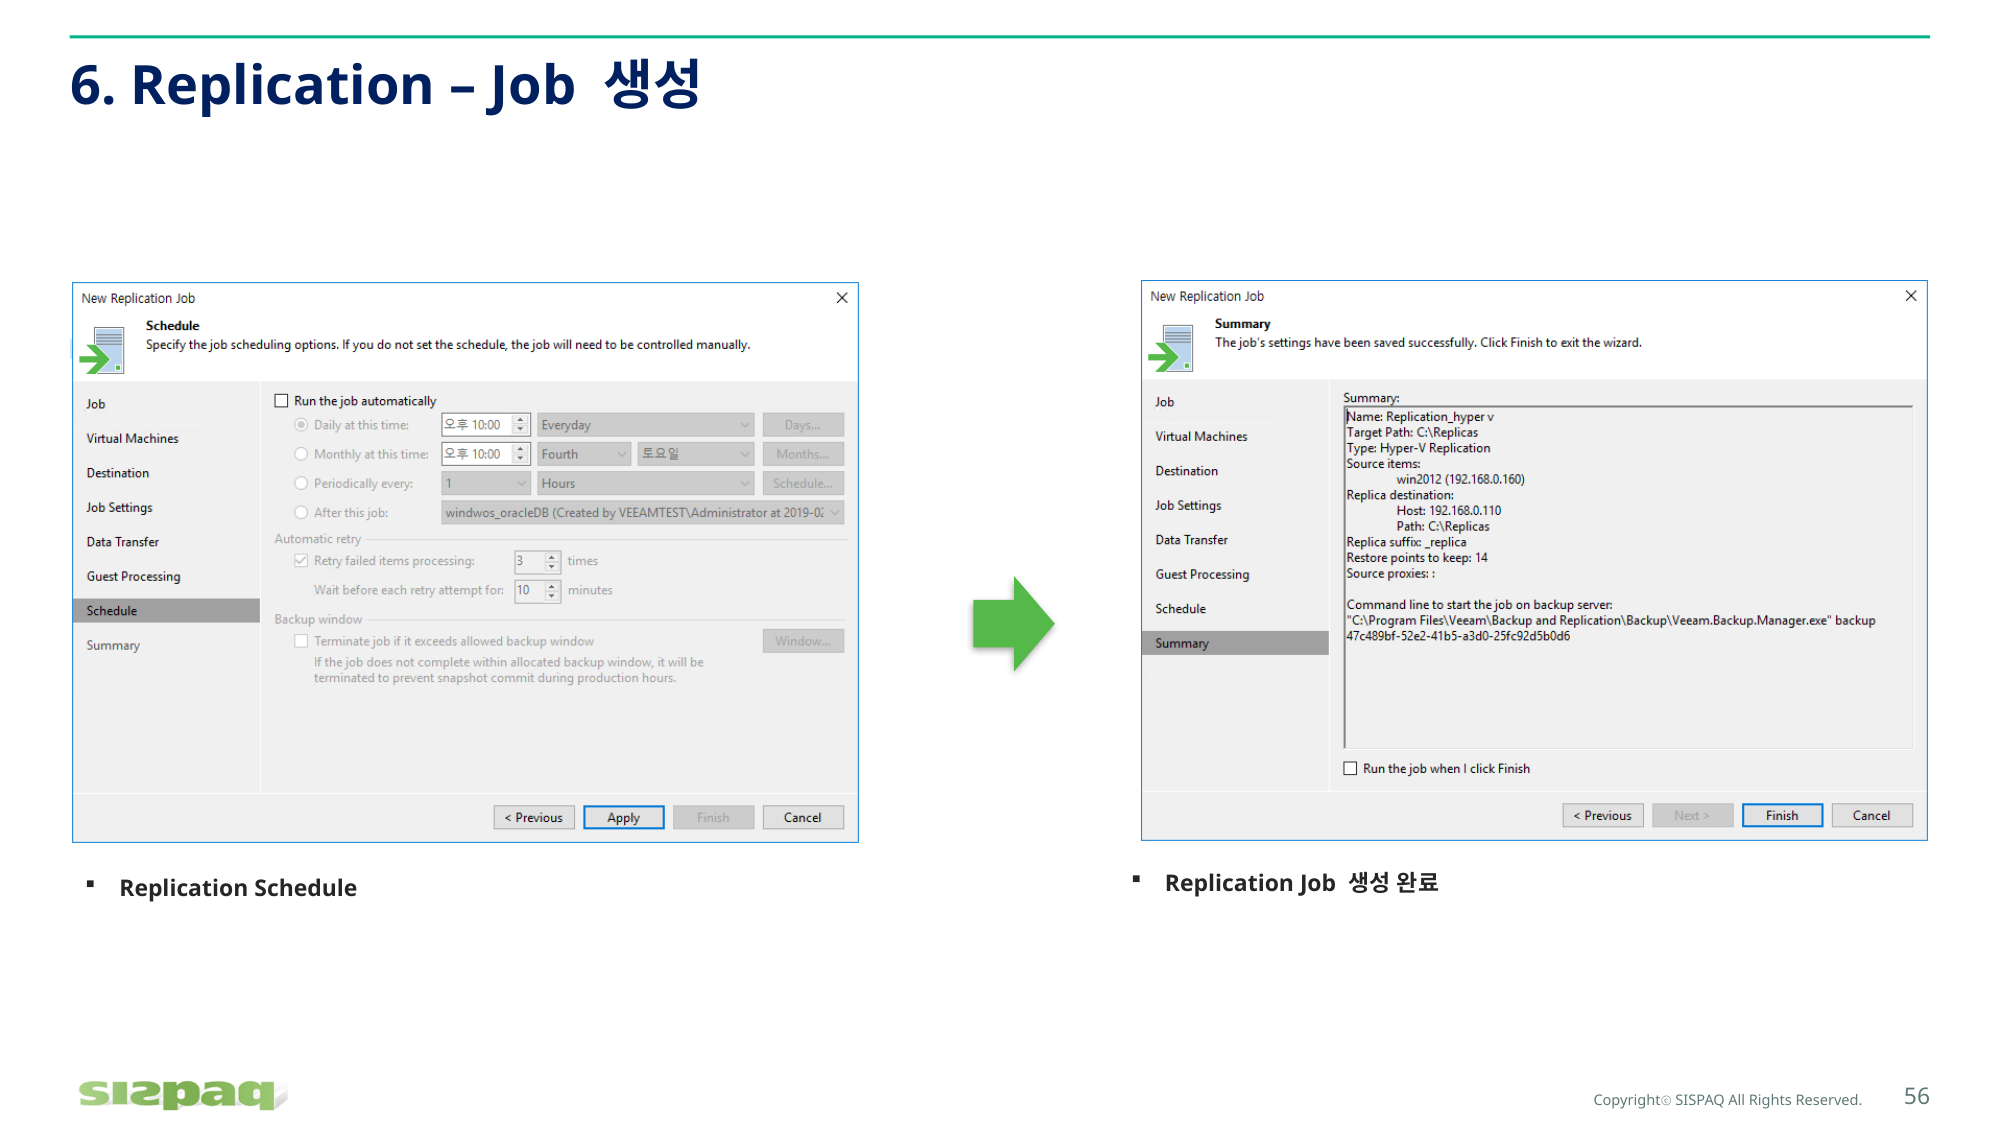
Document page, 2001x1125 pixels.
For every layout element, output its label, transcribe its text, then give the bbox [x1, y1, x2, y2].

text_box Replication Schedule [70, 865, 687, 908]
picture [1141, 280, 1930, 843]
picture [69, 1071, 288, 1113]
picture [70, 280, 861, 844]
text_box Replication Job 생성 완료 [1116, 861, 1733, 904]
text_box [972, 575, 1056, 672]
title 6. Replication – Job 생성 [70, 39, 1756, 127]
